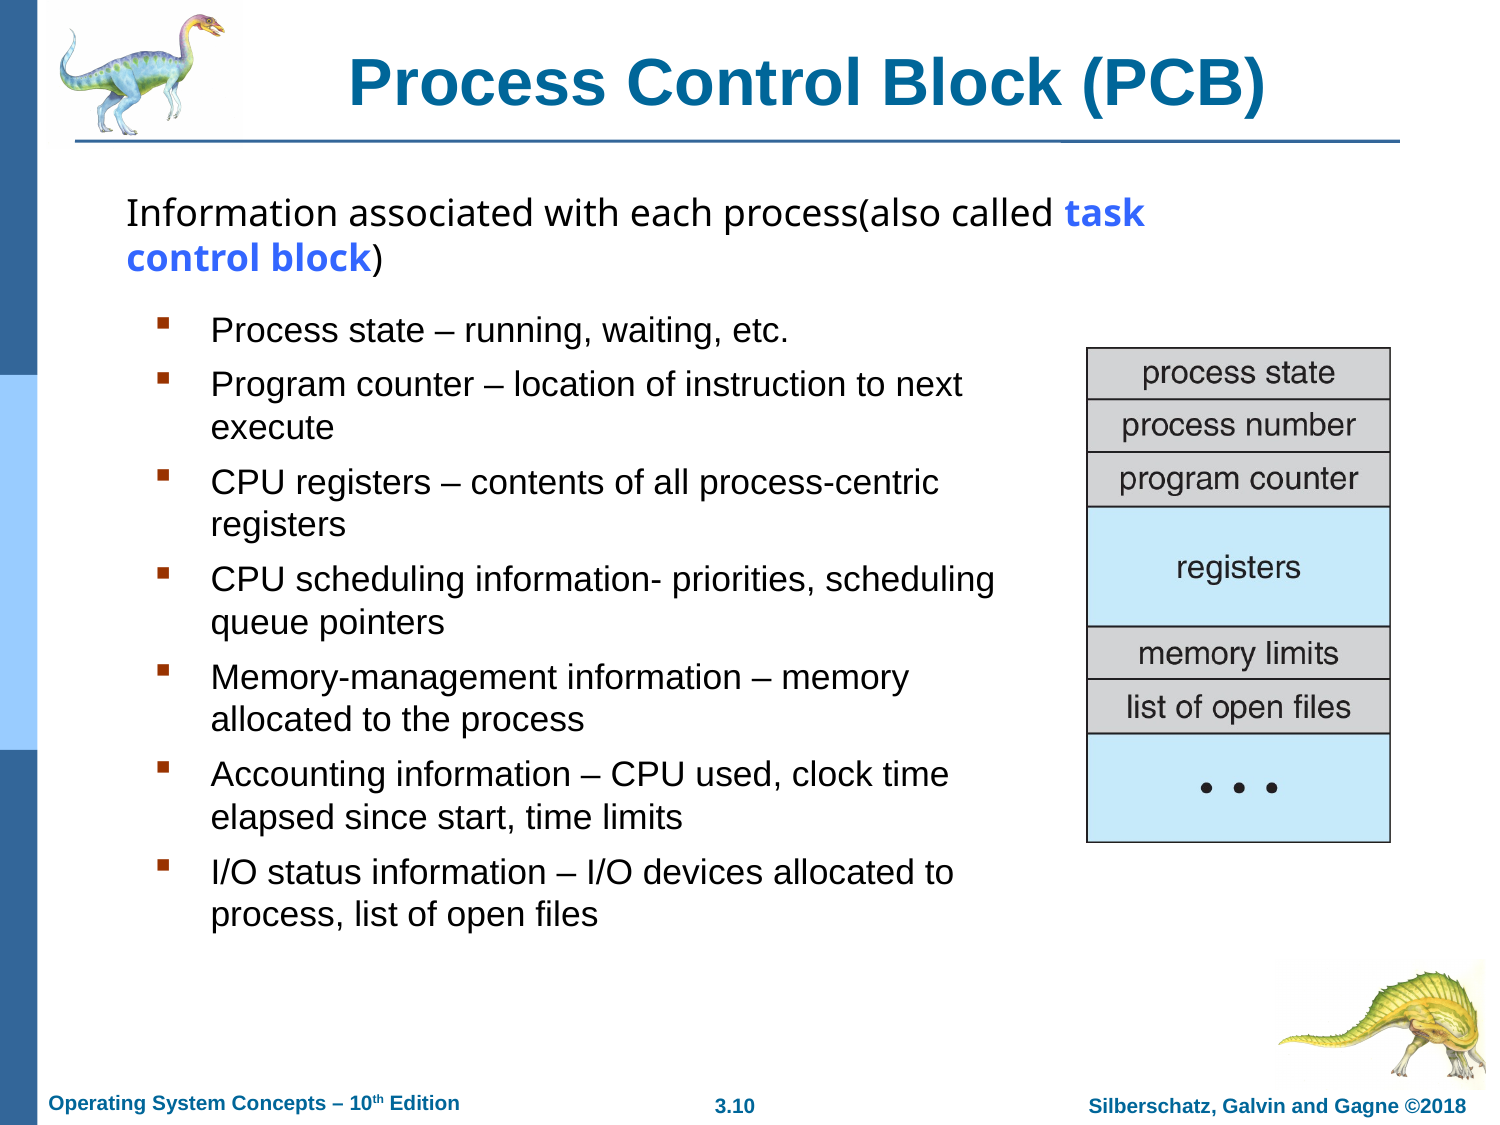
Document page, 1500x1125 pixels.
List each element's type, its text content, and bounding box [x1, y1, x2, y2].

picture [46, 0, 243, 149]
list Process state – running, waiting, etc. Program counter – location of instruction to next execute CPU registers – contents of all process-centric registers CPU scheduling information- priorities, scheduling queue pointers Memory-management information – memory allocated to the process Accounting information – CPU used, clock time elapsed since start, time limits I/O status information – I/O devices allocated to process, list of open files [139, 332, 1061, 1024]
picture [1086, 347, 1391, 843]
title Process Control Block (PCB) [191, 31, 1425, 127]
picture [1275, 959, 1486, 1090]
text_box Information associated with each process(also called task control block) [111, 182, 1240, 332]
